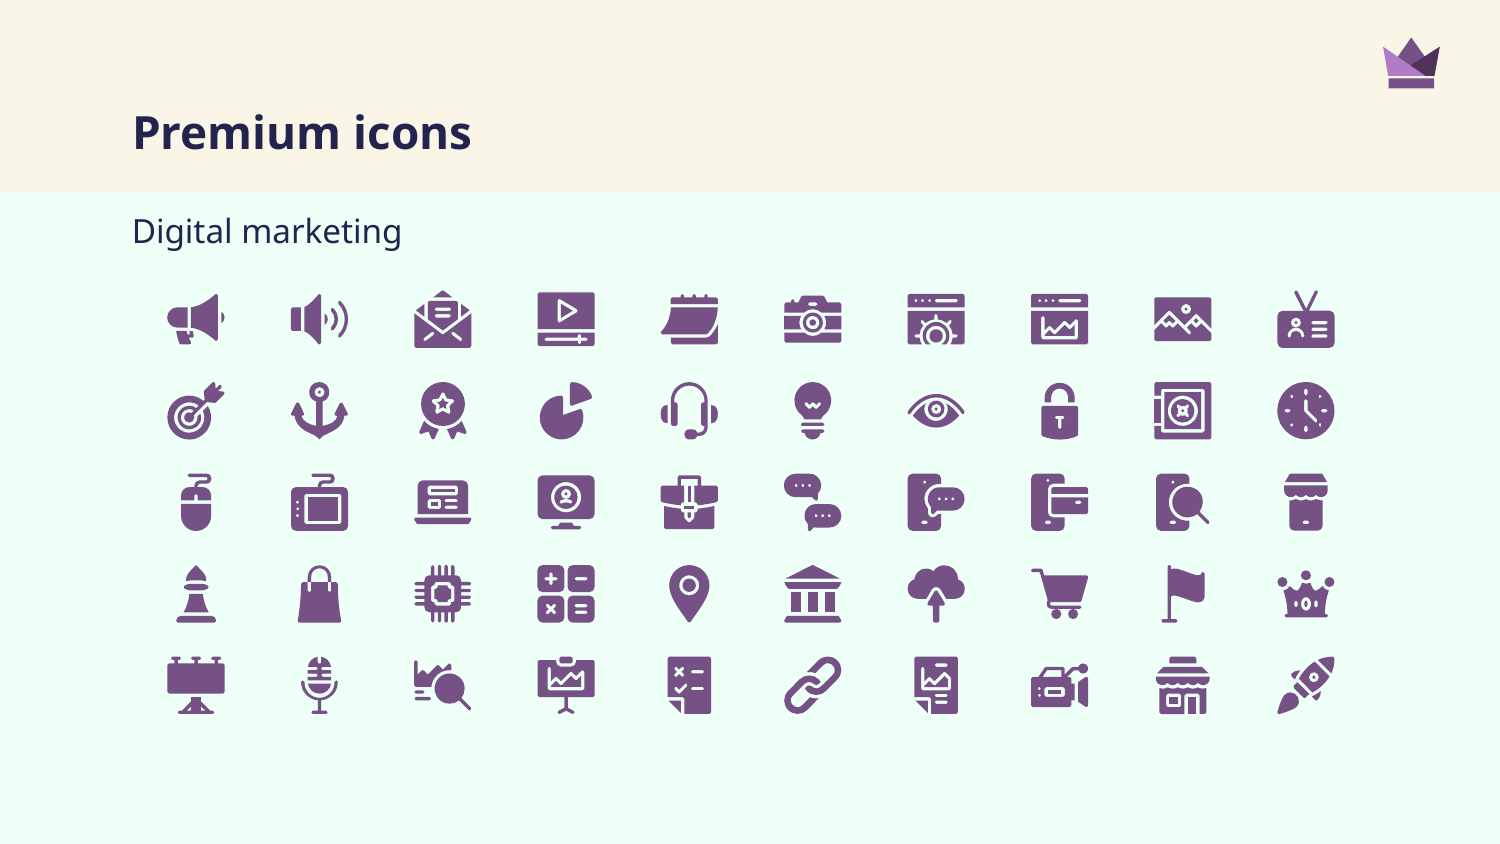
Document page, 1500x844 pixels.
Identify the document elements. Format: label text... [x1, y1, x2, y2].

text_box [537, 656, 595, 715]
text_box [1276, 656, 1335, 715]
text_box [1277, 382, 1335, 440]
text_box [290, 293, 351, 345]
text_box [175, 564, 217, 623]
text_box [290, 381, 349, 440]
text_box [907, 473, 965, 532]
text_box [1154, 381, 1212, 440]
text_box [1154, 297, 1212, 342]
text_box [660, 381, 719, 440]
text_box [667, 656, 712, 715]
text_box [791, 381, 835, 440]
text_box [1030, 568, 1089, 620]
text_box [167, 382, 225, 440]
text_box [531, 381, 593, 440]
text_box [297, 564, 342, 623]
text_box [907, 564, 969, 623]
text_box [180, 473, 214, 532]
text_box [783, 473, 842, 532]
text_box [906, 393, 966, 428]
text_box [668, 564, 710, 623]
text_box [1277, 290, 1335, 349]
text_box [1030, 473, 1089, 532]
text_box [290, 473, 349, 532]
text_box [1155, 656, 1211, 715]
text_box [167, 656, 225, 715]
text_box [914, 656, 959, 715]
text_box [166, 293, 225, 345]
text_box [1030, 293, 1089, 345]
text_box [782, 656, 843, 715]
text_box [300, 656, 339, 715]
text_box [1030, 663, 1090, 708]
text_box Digital marketing [116, 194, 638, 274]
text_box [783, 295, 842, 343]
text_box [660, 475, 719, 530]
title Premium icons [116, 88, 1383, 168]
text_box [1283, 473, 1328, 531]
text_box [1161, 565, 1205, 623]
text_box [413, 659, 472, 711]
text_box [413, 564, 472, 623]
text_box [537, 564, 595, 623]
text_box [537, 292, 595, 347]
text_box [907, 293, 965, 345]
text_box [413, 290, 472, 349]
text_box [1277, 570, 1335, 618]
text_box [783, 564, 842, 623]
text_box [1040, 382, 1079, 440]
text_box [1382, 37, 1440, 89]
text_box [413, 480, 472, 525]
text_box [1155, 473, 1211, 532]
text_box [660, 293, 719, 345]
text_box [418, 381, 473, 440]
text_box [537, 475, 595, 530]
